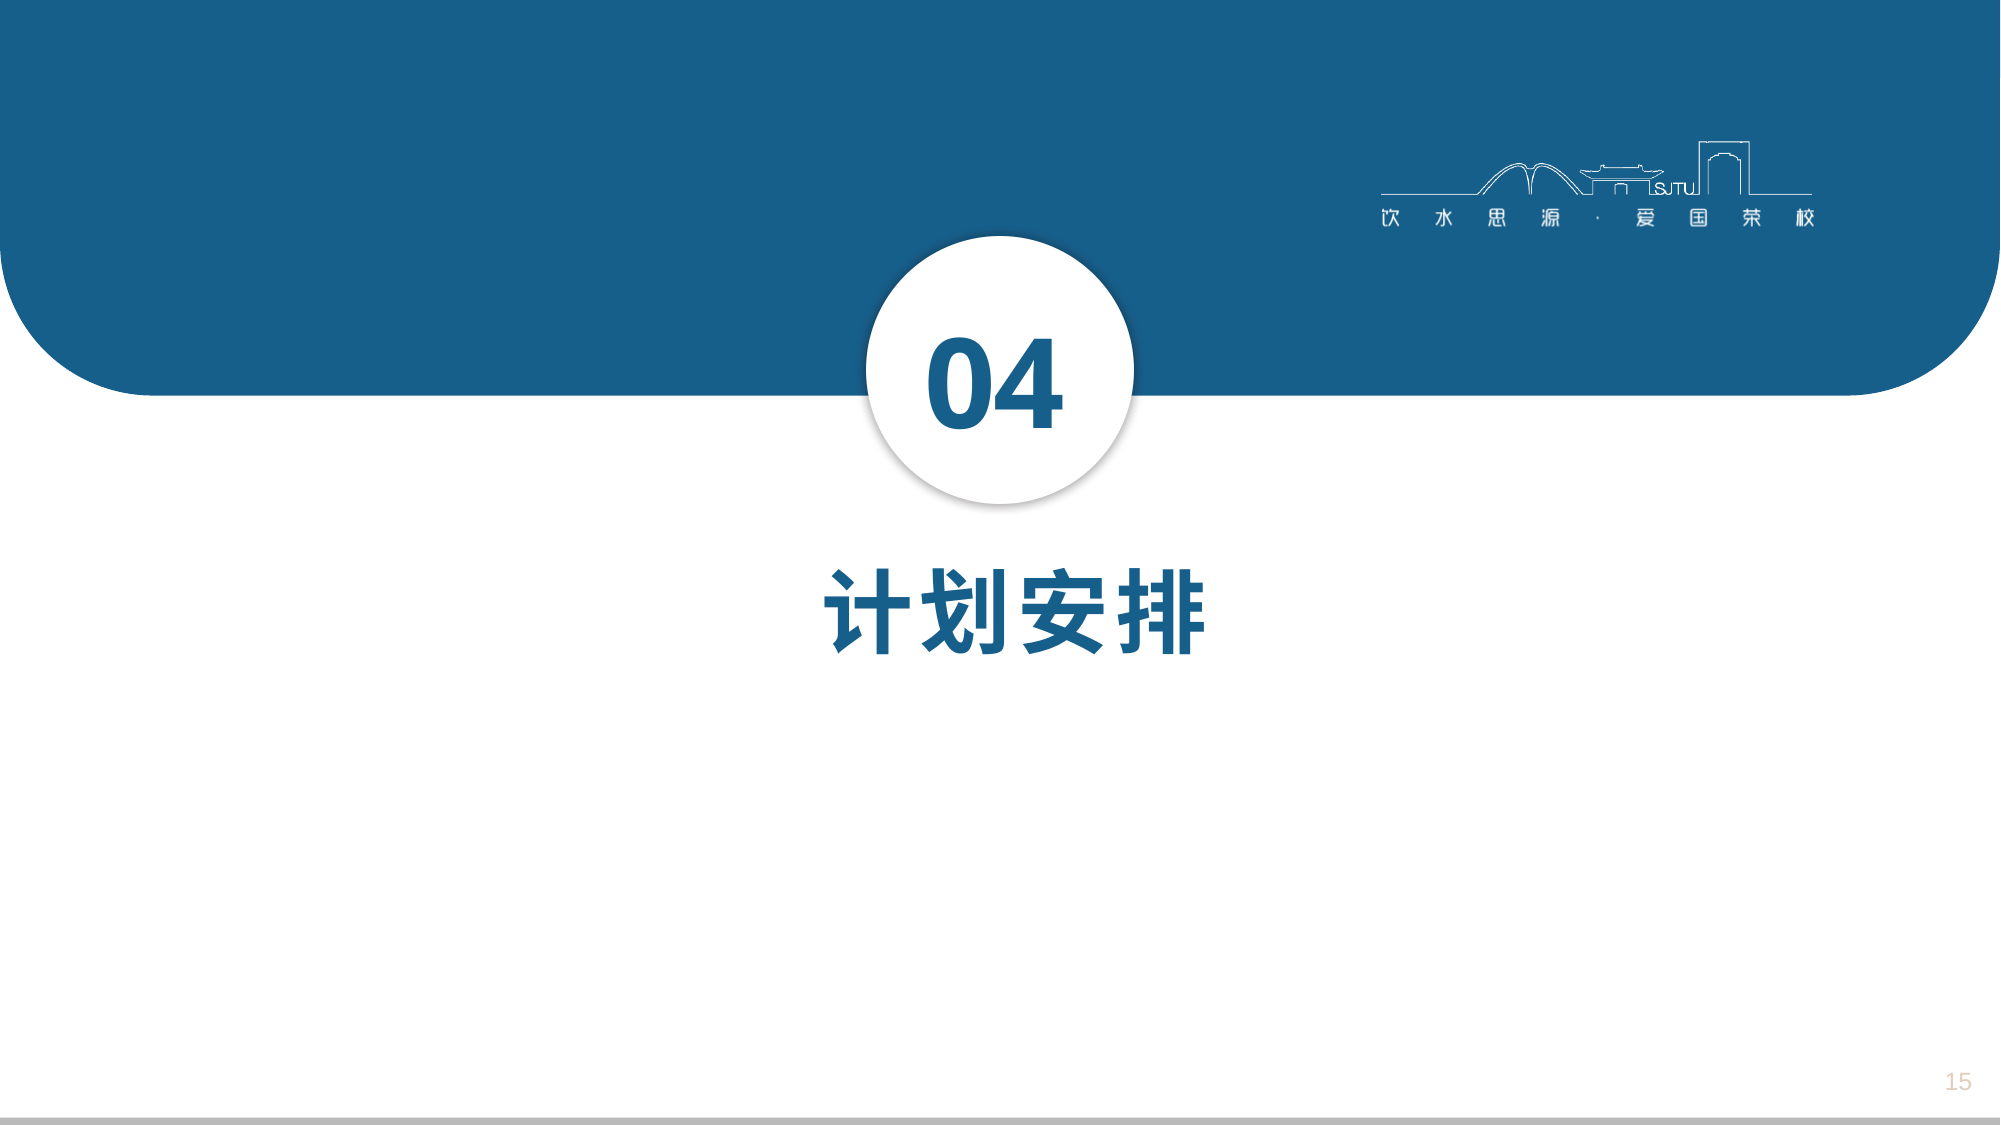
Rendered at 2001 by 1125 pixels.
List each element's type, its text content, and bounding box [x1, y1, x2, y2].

title 计划安排 [172, 554, 1858, 674]
picture [854, 225, 1145, 516]
slide_number 15 [1817, 1052, 1988, 1109]
